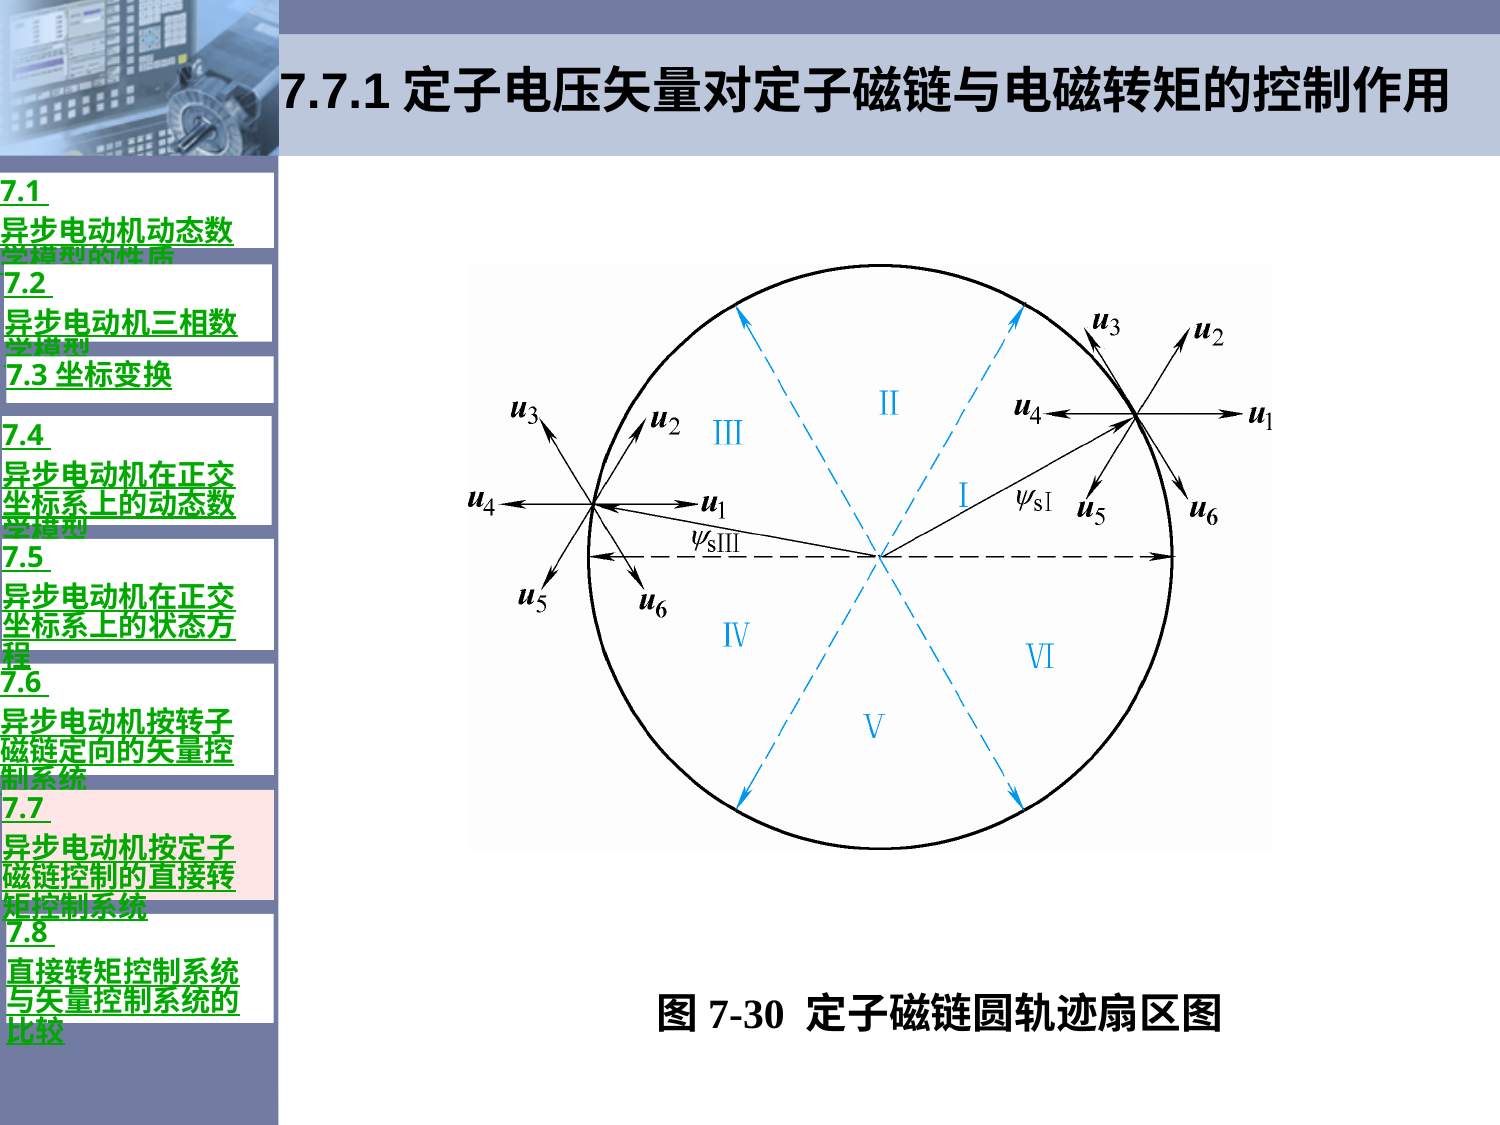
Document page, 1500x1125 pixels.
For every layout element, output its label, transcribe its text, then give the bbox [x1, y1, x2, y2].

text_box 7.5 异步电动机在正交坐标系上的状态方程 [2, 538, 274, 650]
text_box 7.7 异步电动机按定子磁链控制的直接转矩控制系统 [2, 789, 274, 900]
text_box 7.3 坐标变换 [6, 356, 274, 403]
picture [468, 264, 1273, 851]
text_box 7.1 异步电动机动态数学模型的性质 [0, 172, 274, 248]
text_box 7.8 直接转矩控制系统与矢量控制系统的比较 [6, 913, 274, 1023]
text_box 7.6 异步电动机按转子磁链定向的矢量控制系统 [0, 663, 274, 775]
picture [0, 0, 279, 155]
text_box 7.2 异步电动机三相数学模型 [4, 264, 272, 342]
text_box 7.4 异步电动机在正交坐标系上的动态数学模型 [2, 416, 272, 525]
text_box 图7-30 定子磁链圆轨迹扇区图 [477, 979, 1412, 1044]
title 7.7.1定子电压矢量对定子磁链与电磁转矩的控制作用 [278, 46, 1474, 139]
